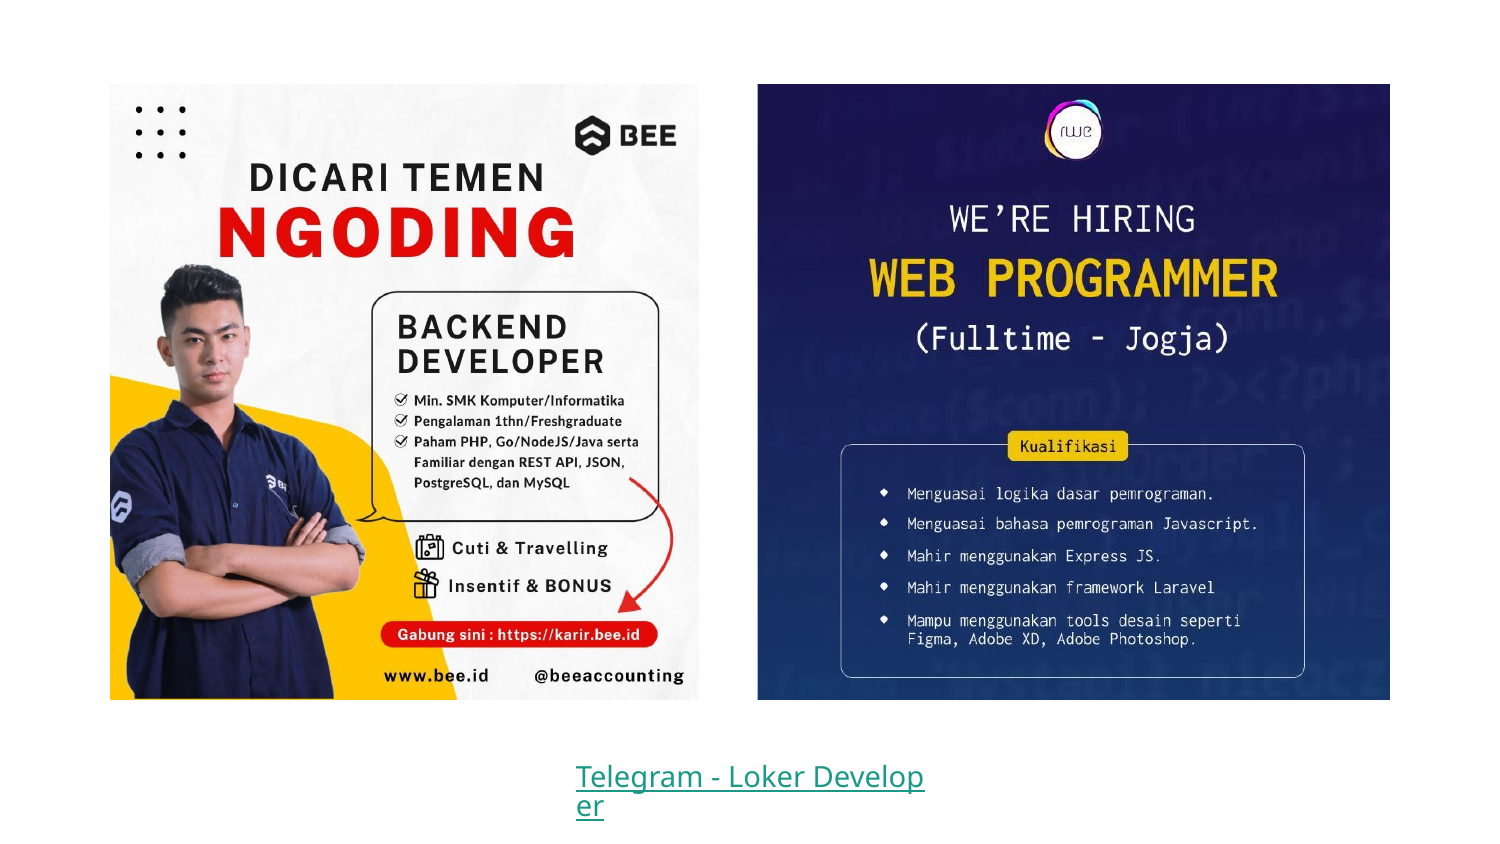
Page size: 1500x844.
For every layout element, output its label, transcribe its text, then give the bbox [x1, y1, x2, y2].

picture [757, 83, 1391, 701]
picture [109, 83, 699, 701]
text_box Telegram - Loker Developer [560, 743, 947, 813]
